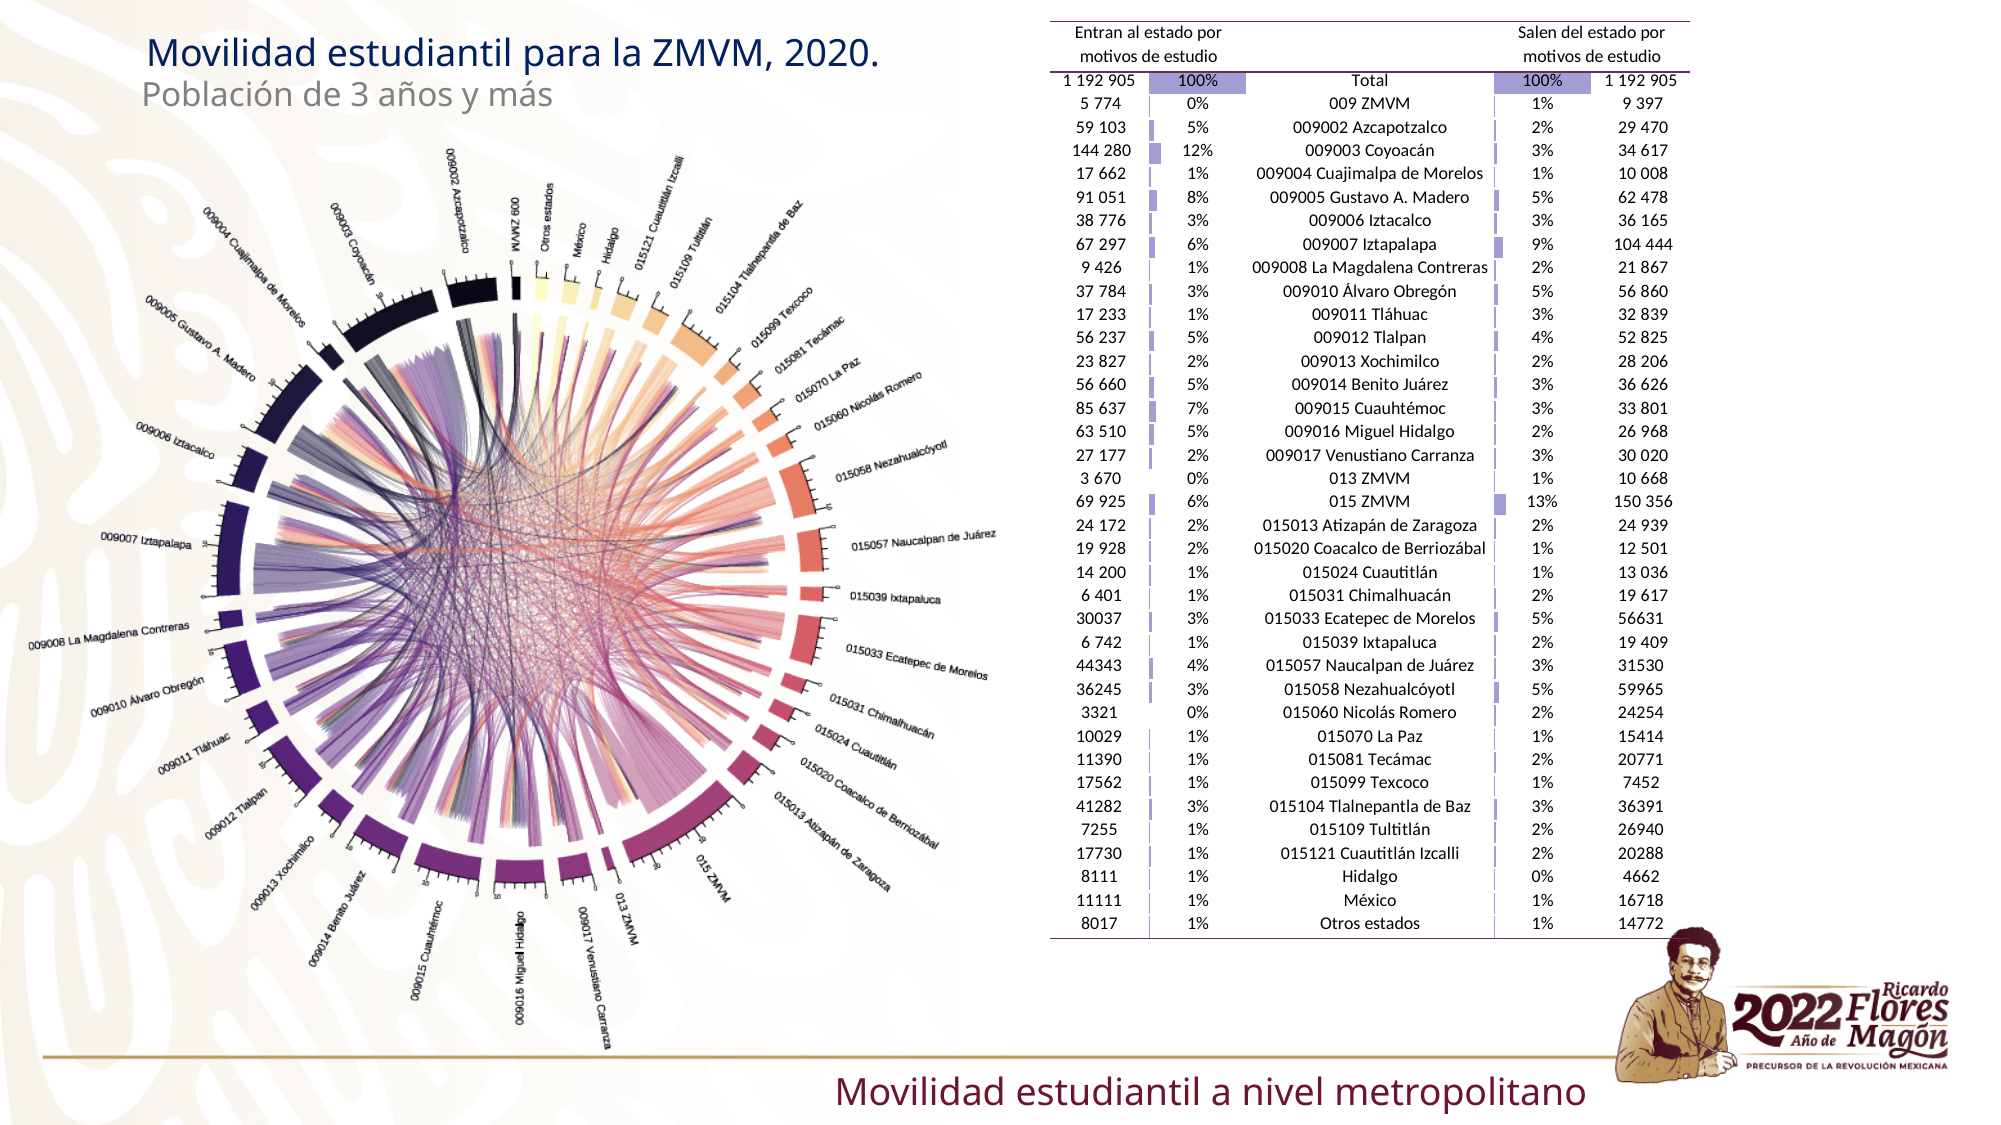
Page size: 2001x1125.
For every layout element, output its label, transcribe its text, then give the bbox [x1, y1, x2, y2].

text_box Población de 3 años y más [126, 65, 569, 121]
picture [0, 0, 2001, 1125]
text_box Movilidad estudiantil a nivel metropolitano [819, 1060, 1603, 1121]
text_box Movilidad estudiantil para la ZMVM, 2020. [131, 21, 896, 81]
